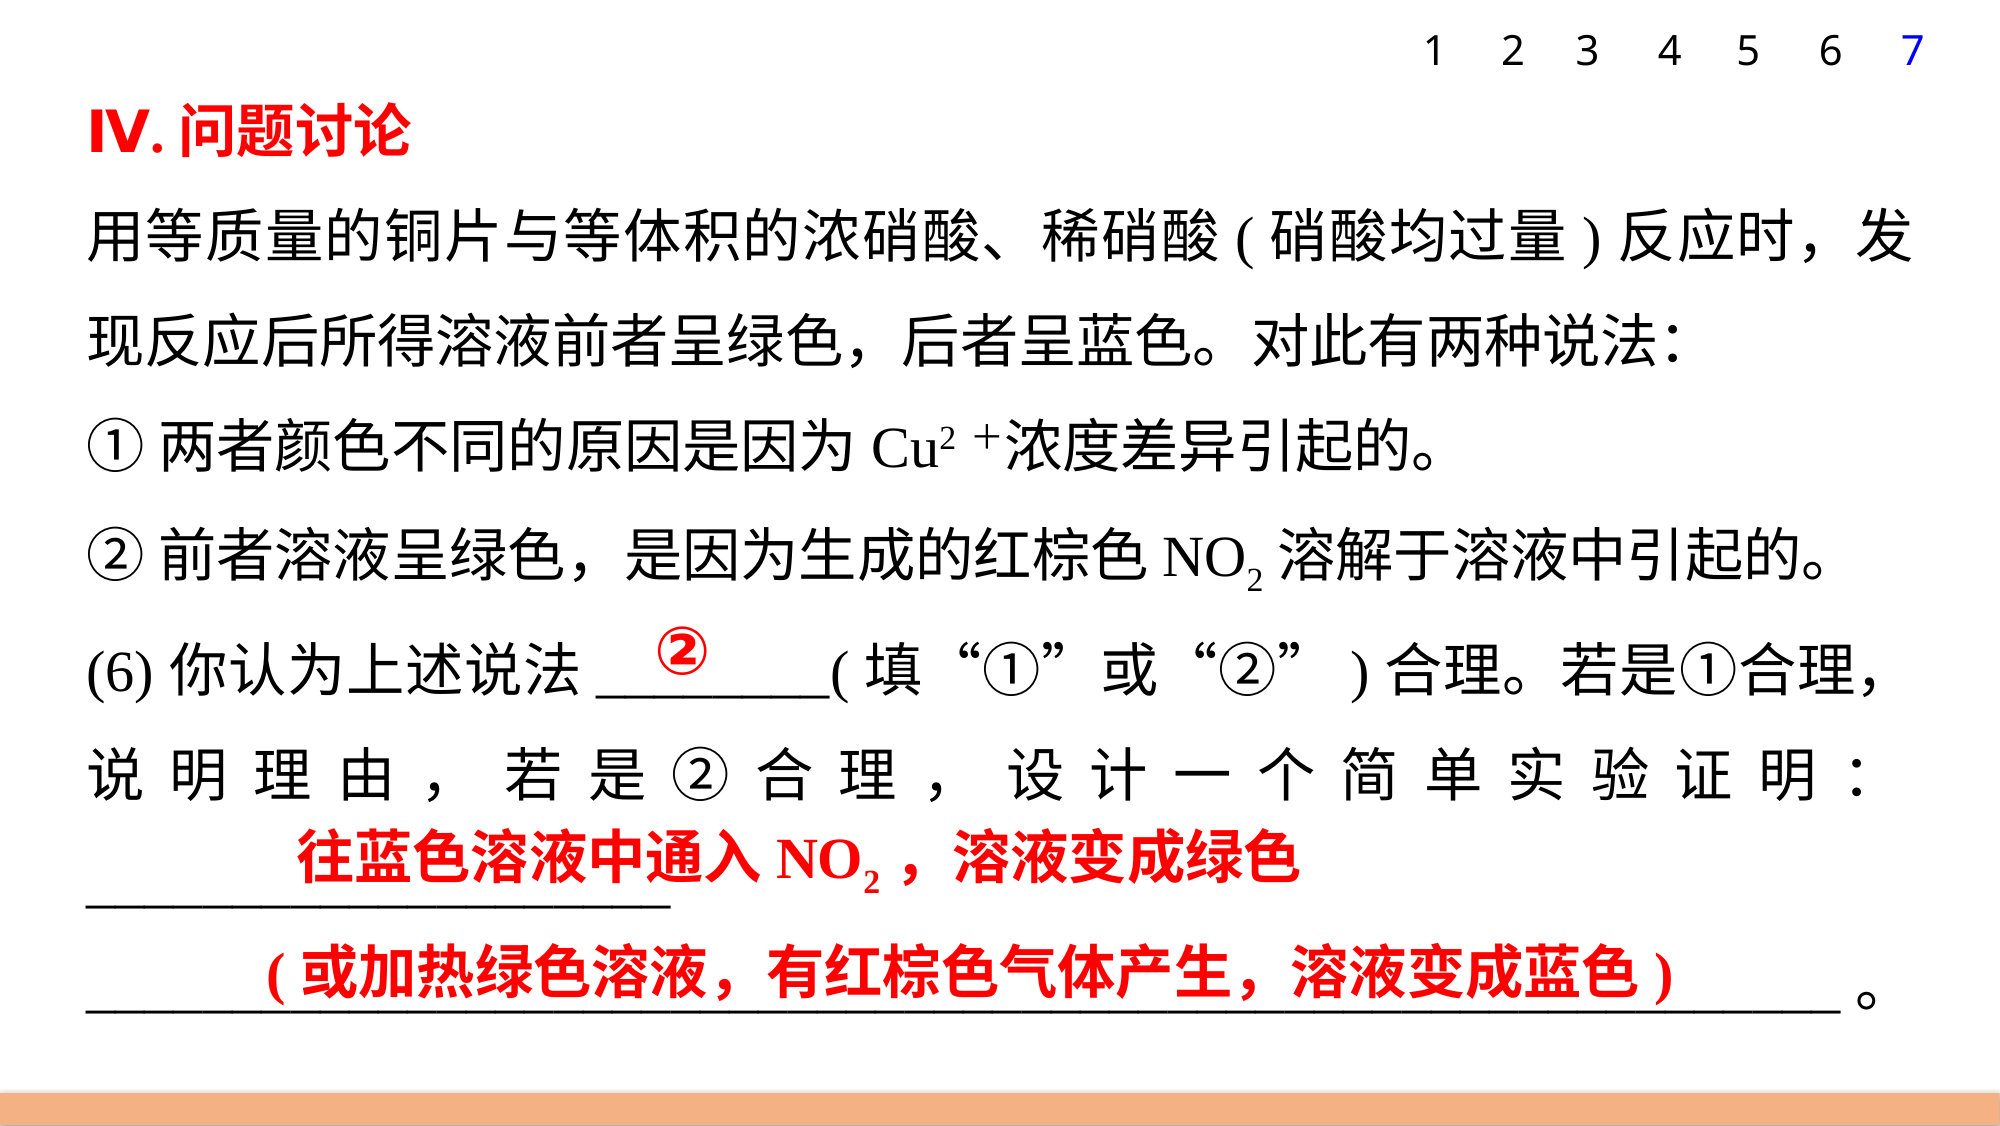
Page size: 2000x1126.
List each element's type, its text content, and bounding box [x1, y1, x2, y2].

text_box ② [639, 600, 726, 695]
text_box 1 [1401, 1, 1467, 97]
text_box 往蓝色溶液中通入NO2，溶液变成绿色 (或加热绿色溶液，有红棕色气体产生，溶液变成蓝色) [223, 773, 1880, 1013]
text_box 5 [1715, 1, 1781, 97]
text_box 7 [1879, 1, 1945, 96]
text_box 3 [1562, 1, 1620, 97]
text_box 4 [1636, 1, 1702, 97]
text_box [0, 1092, 2000, 1126]
text_box Ⅳ.问题讨论 用等质量的铜片与等体积的浓硝酸、稀硝酸(硝酸均过量)反应时，发现反应后所得溶液前者呈绿色，后者呈蓝色。对此有两种说法： ①两者颜色不同的原因是因为Cu2＋浓度差异引起的。 ②前者溶液呈绿色，是因为生成的红棕色NO2溶解于溶液中引起的。 (6)你认为上述说法________(填“①”或“②”)合理。若是①合理，说明理由，若是②合理，设计一个简单实验证明：____________________ ____________________________________________________________。 [66, 49, 1935, 1028]
text_box 6 [1797, 1, 1863, 97]
text_box 2 [1483, 1, 1546, 97]
